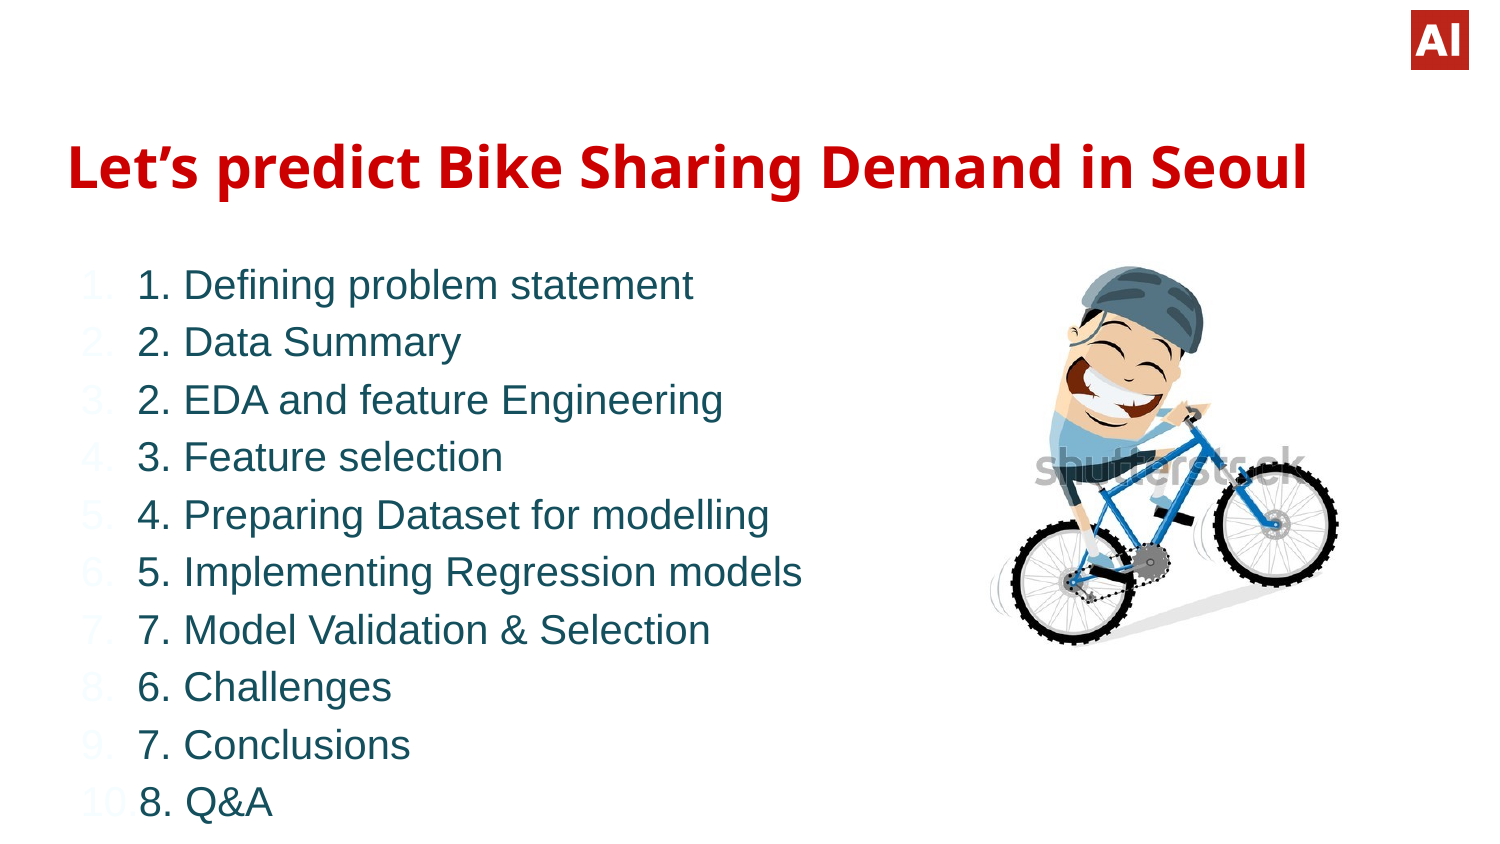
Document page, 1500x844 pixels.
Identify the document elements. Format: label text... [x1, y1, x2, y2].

picture [1411, 10, 1469, 70]
title Let’s predict Bike Sharing Demand in Seoul [51, 115, 1449, 210]
list 1. Defining problem statement 2. Data Summary 2. EDA and feature Engineering 3. Feature selection 4. Preparing Dataset for modelling 5. Implementing Regression models 7. Model Validation & Selection 6. Challenges 7. Conclusions 8. Q&A [42, 234, 1421, 796]
picture [925, 222, 1409, 699]
